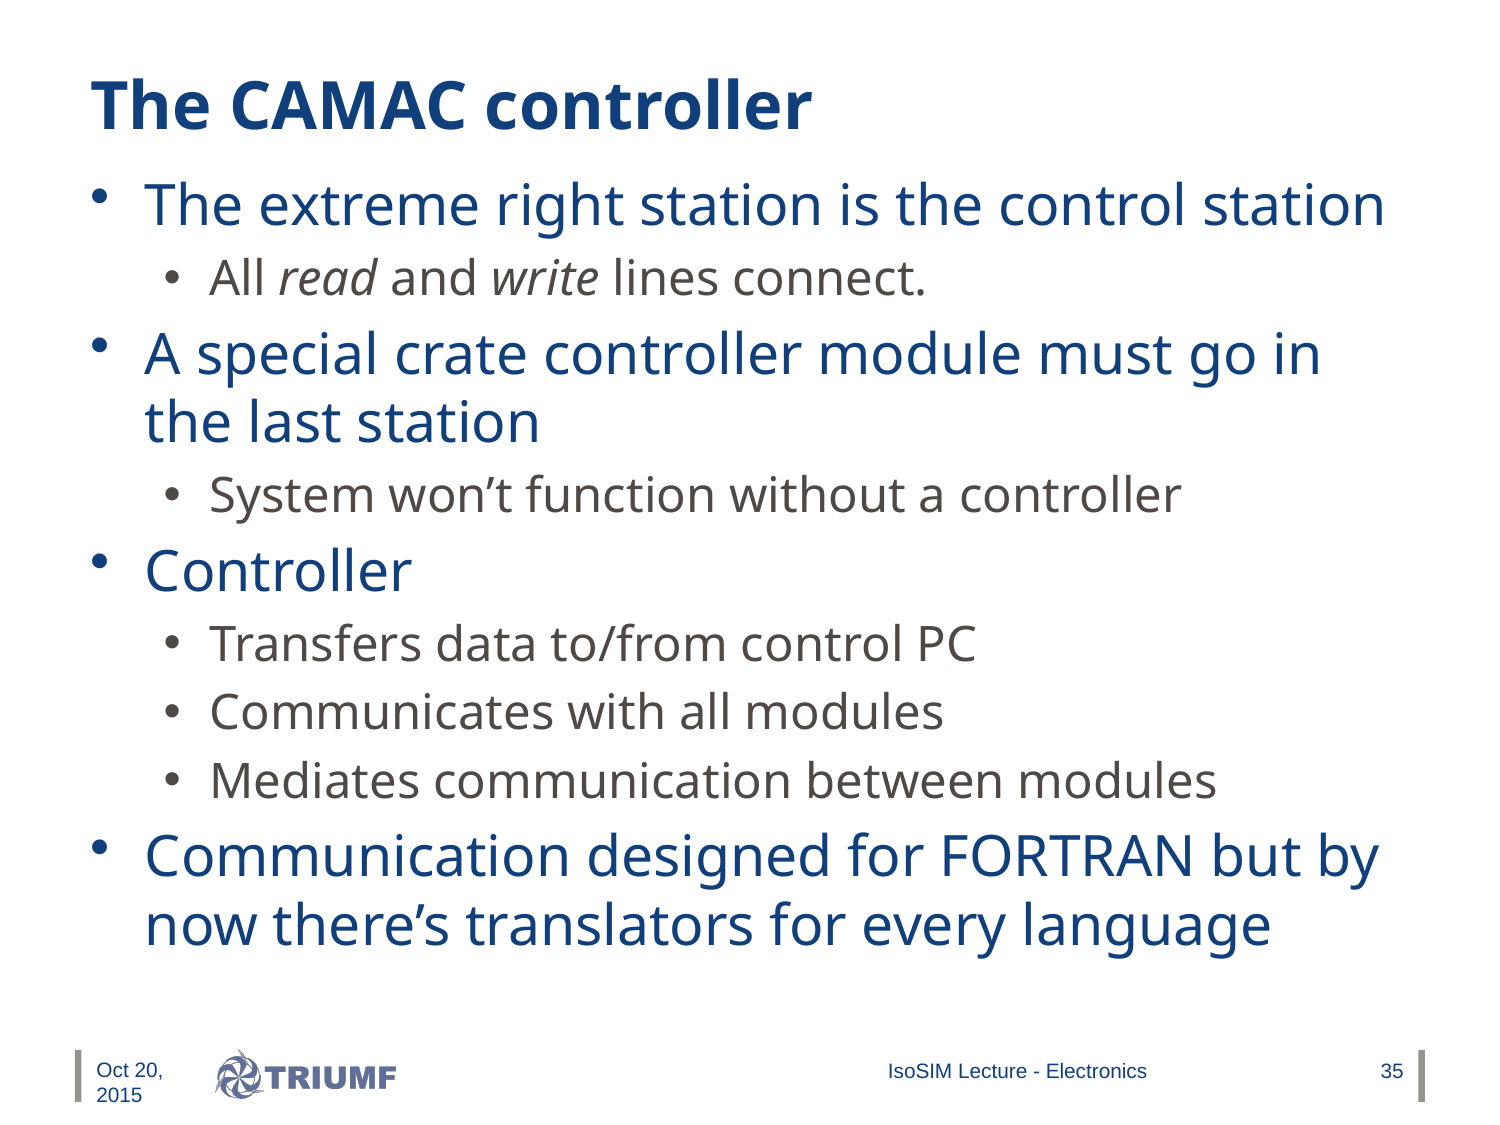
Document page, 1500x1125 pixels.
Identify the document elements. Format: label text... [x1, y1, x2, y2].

slide_number 35 [1182, 1049, 1419, 1125]
footer IsoSIM Lecture - Electronics [394, 1049, 1163, 1125]
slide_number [81, 1048, 213, 1125]
title The CAMAC controller [74, 61, 1426, 162]
list The extreme right station is the control station All read and write lines connect. A special crate controller module must go in the last station System won’t function without a controller Controller Transfers data to/from control PC Communicates with all modules Mediates communication between modules Communication designed for FORTRAN but by now there’s translators for every language [74, 162, 1426, 1033]
